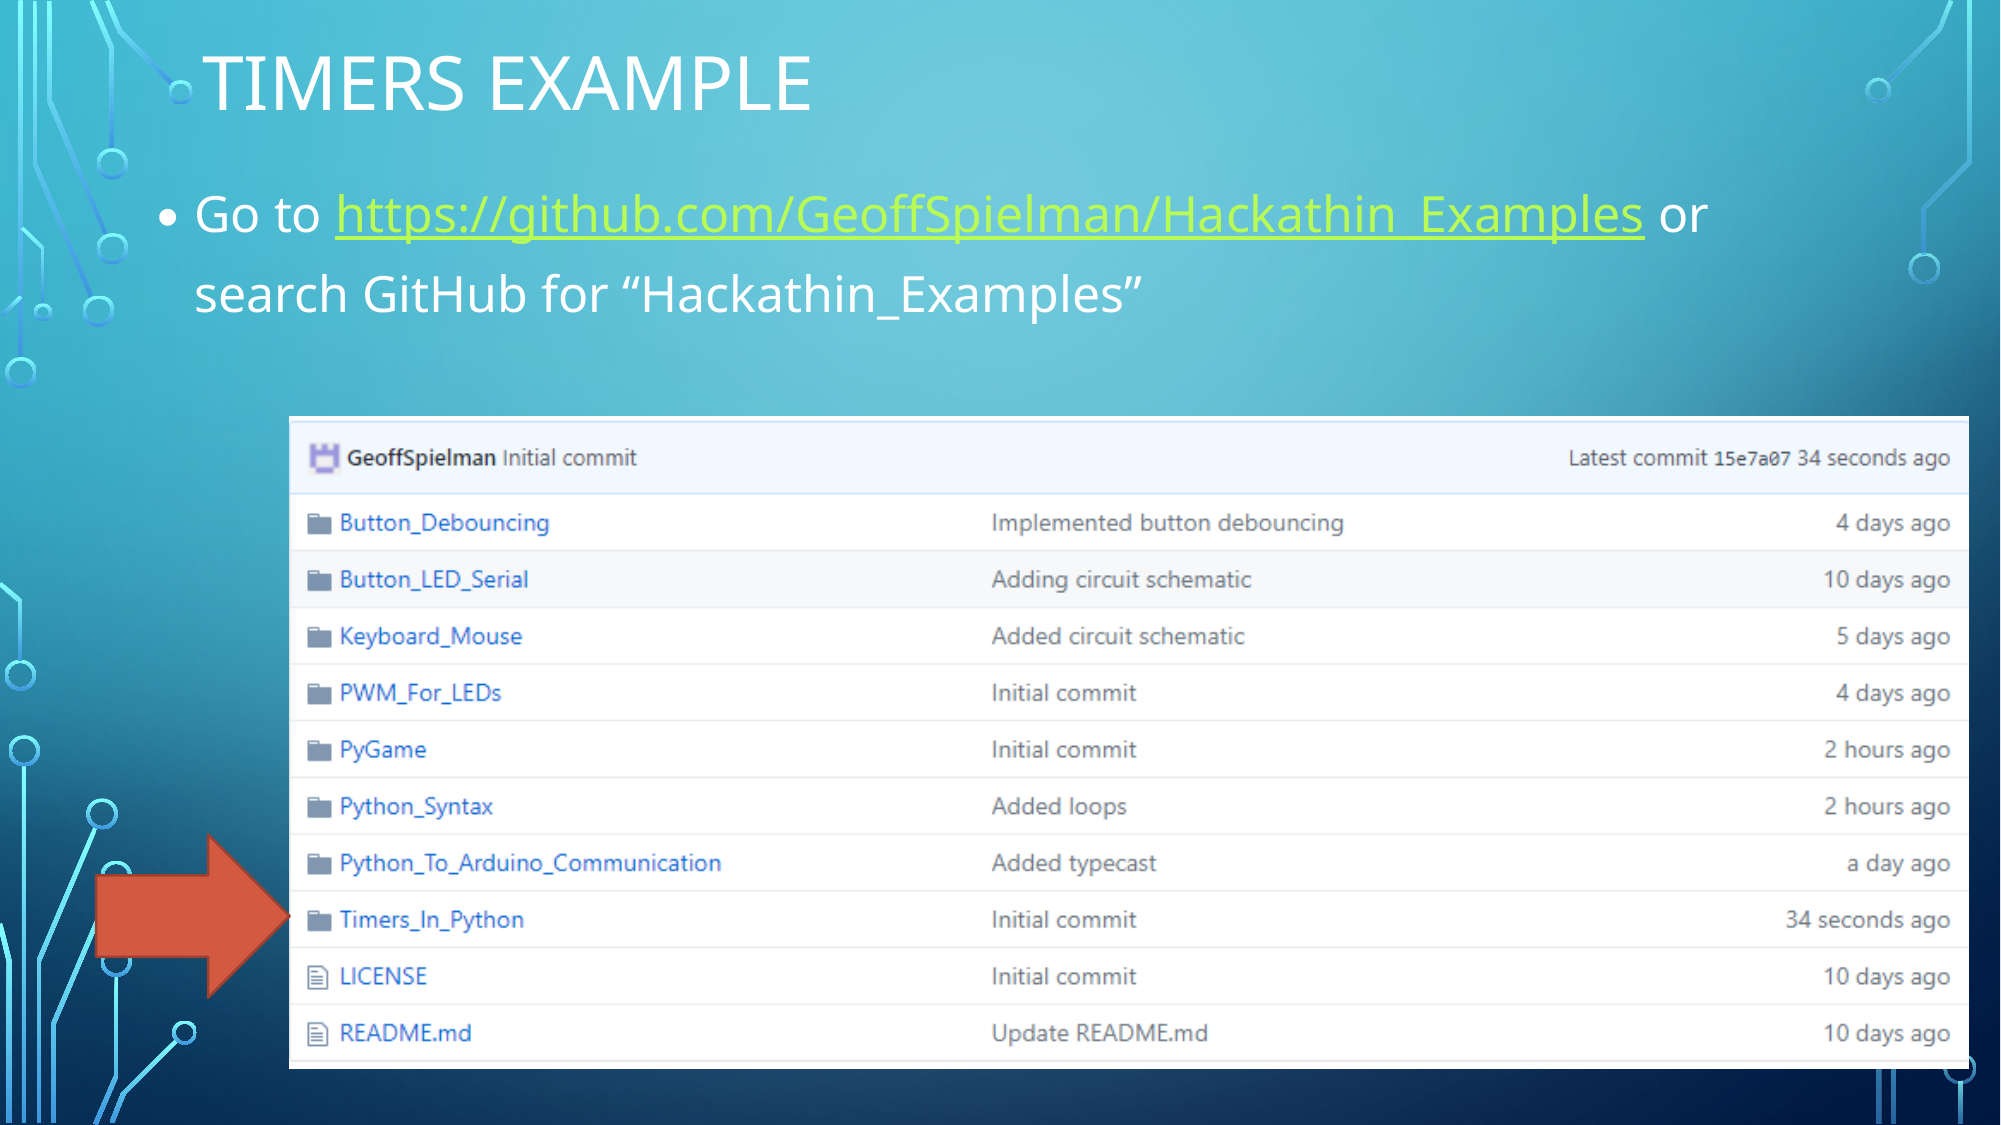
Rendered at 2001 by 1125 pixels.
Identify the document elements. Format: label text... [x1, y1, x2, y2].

text_box [94, 833, 289, 999]
title Timers example [187, 26, 1813, 146]
picture [289, 416, 1969, 1069]
list Go to https://github.com/GeoffSpielman/Hackathin_Examples or search GitHub for “Hackathin_Examples” [141, 161, 1767, 743]
